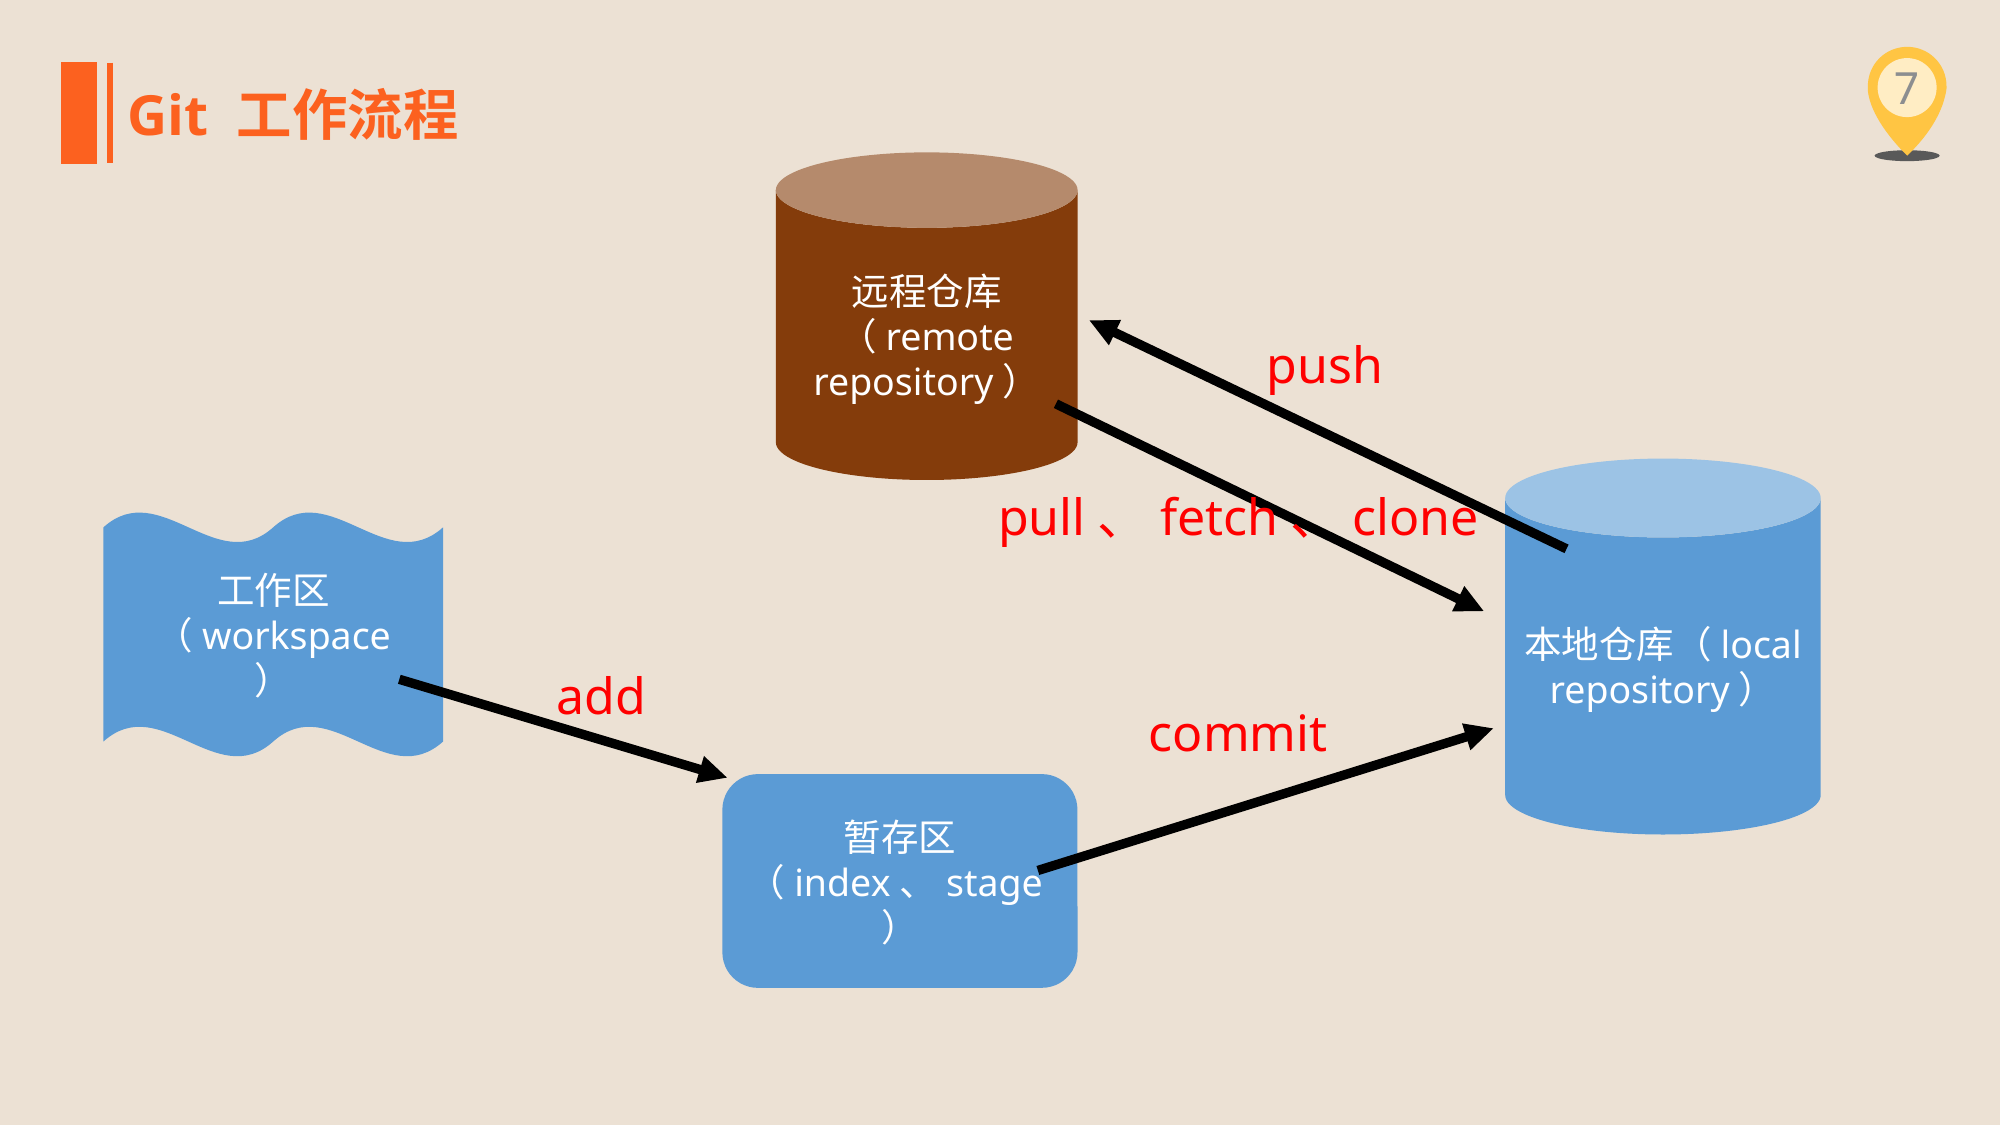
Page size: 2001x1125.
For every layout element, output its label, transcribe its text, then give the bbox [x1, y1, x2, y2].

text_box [1055, 403, 1484, 611]
text_box 远程仓库（remote repository） [774, 151, 1079, 482]
slide_number 7 [1673, 57, 2000, 118]
text_box 工作区（workspace ） [102, 511, 445, 758]
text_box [1089, 320, 1567, 549]
text_box [61, 62, 97, 164]
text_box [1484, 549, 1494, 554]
text_box commit [1134, 694, 1343, 728]
text_box Git 工作流程 [112, 72, 727, 154]
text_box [399, 679, 727, 778]
text_box 本地仓库（local repository） [1504, 457, 1822, 836]
text_box pull、fetch、clone [983, 478, 1055, 554]
text_box add [542, 657, 743, 732]
text_box 暂存区 （index、stage） [721, 773, 1079, 989]
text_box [1037, 728, 1494, 871]
